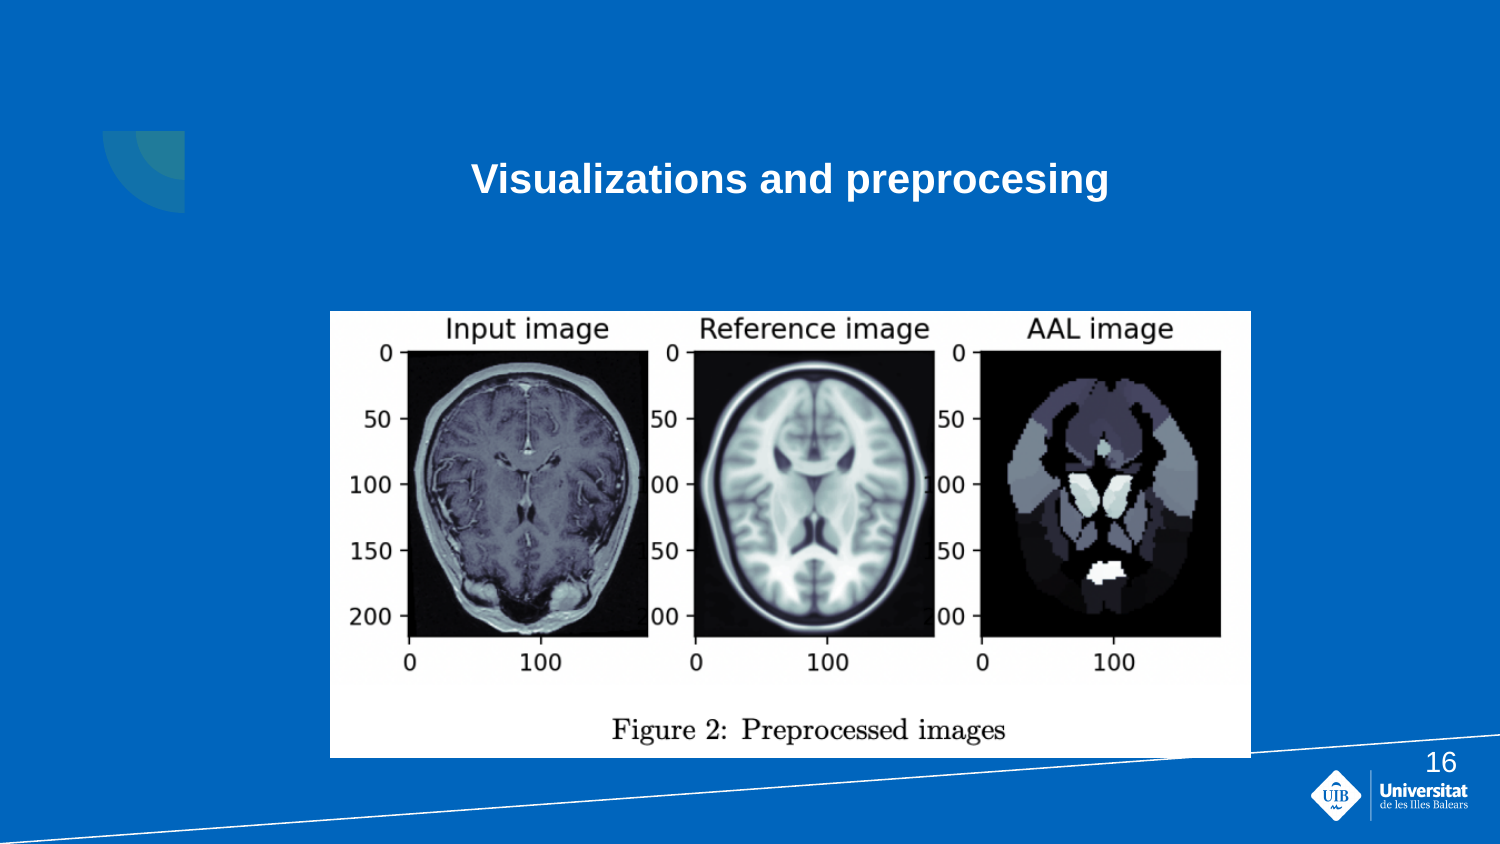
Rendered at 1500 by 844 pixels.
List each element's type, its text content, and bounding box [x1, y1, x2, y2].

picture [1311, 770, 1500, 821]
picture [330, 311, 1251, 759]
title Visualizations and preprocesing [213, 98, 1368, 263]
slide_number ‹#› [1410, 728, 1500, 793]
